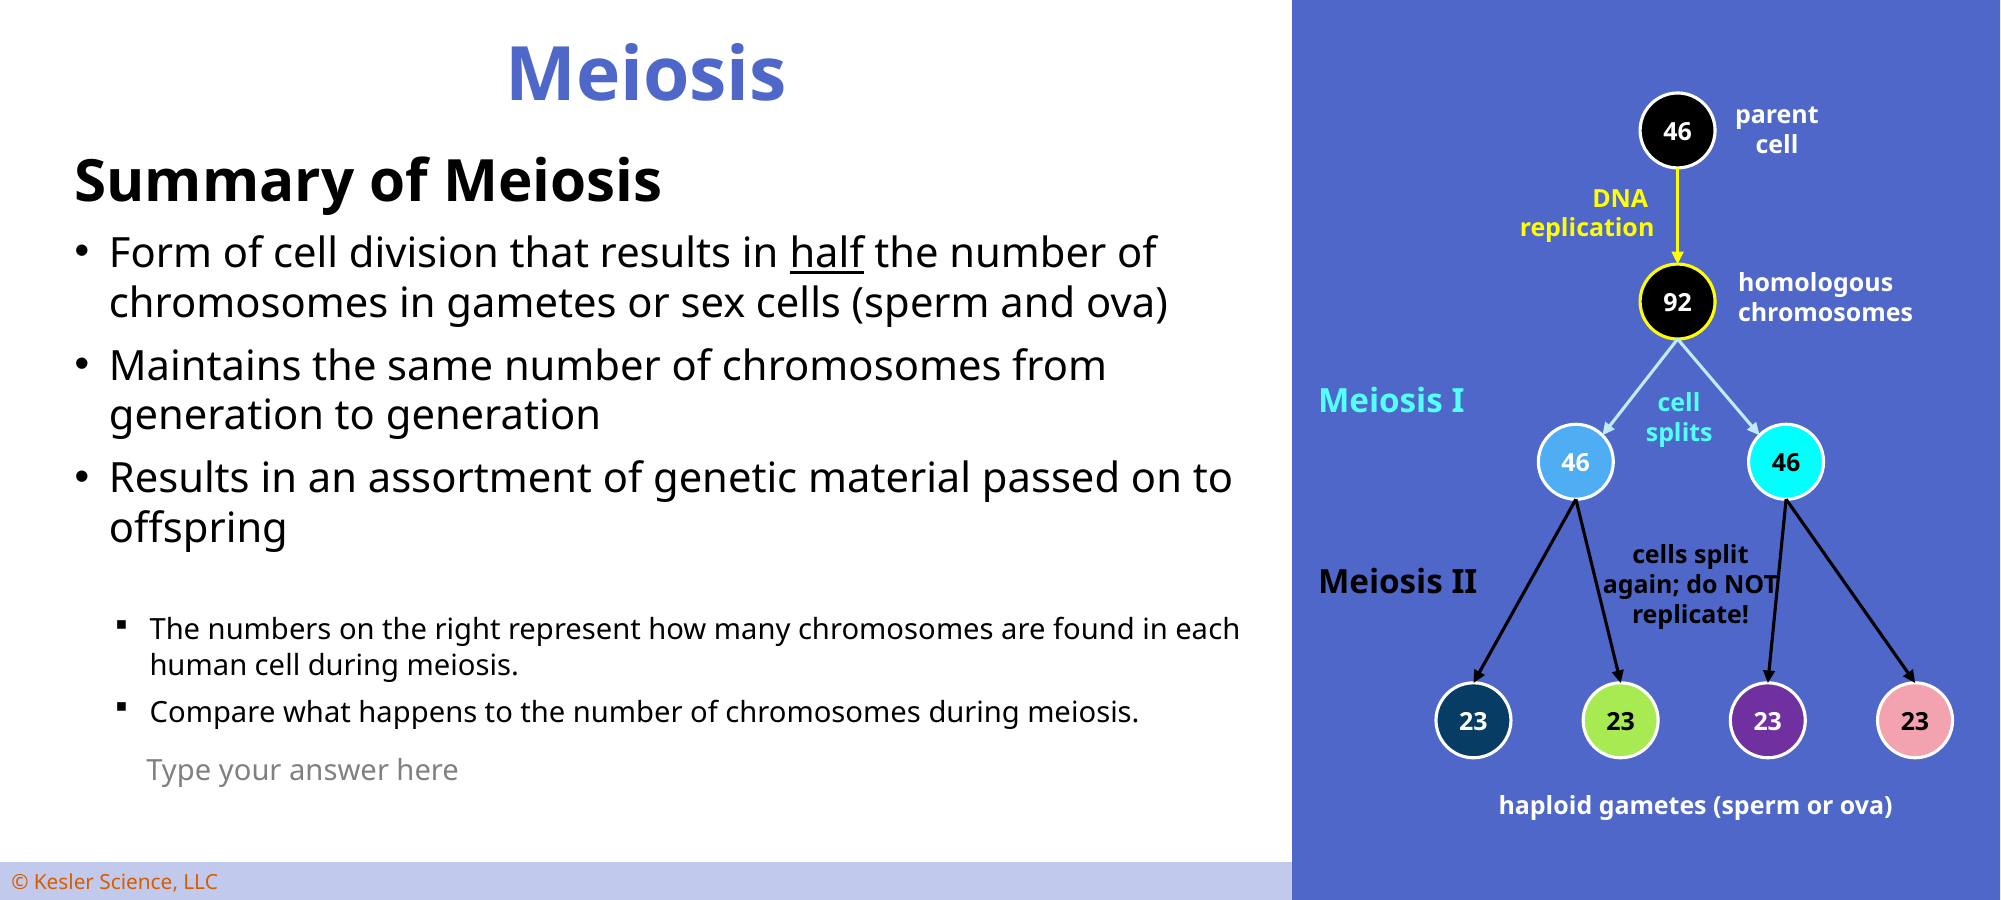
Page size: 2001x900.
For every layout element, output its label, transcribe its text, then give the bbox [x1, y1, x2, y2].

text_box Type your answer here [131, 743, 1273, 794]
